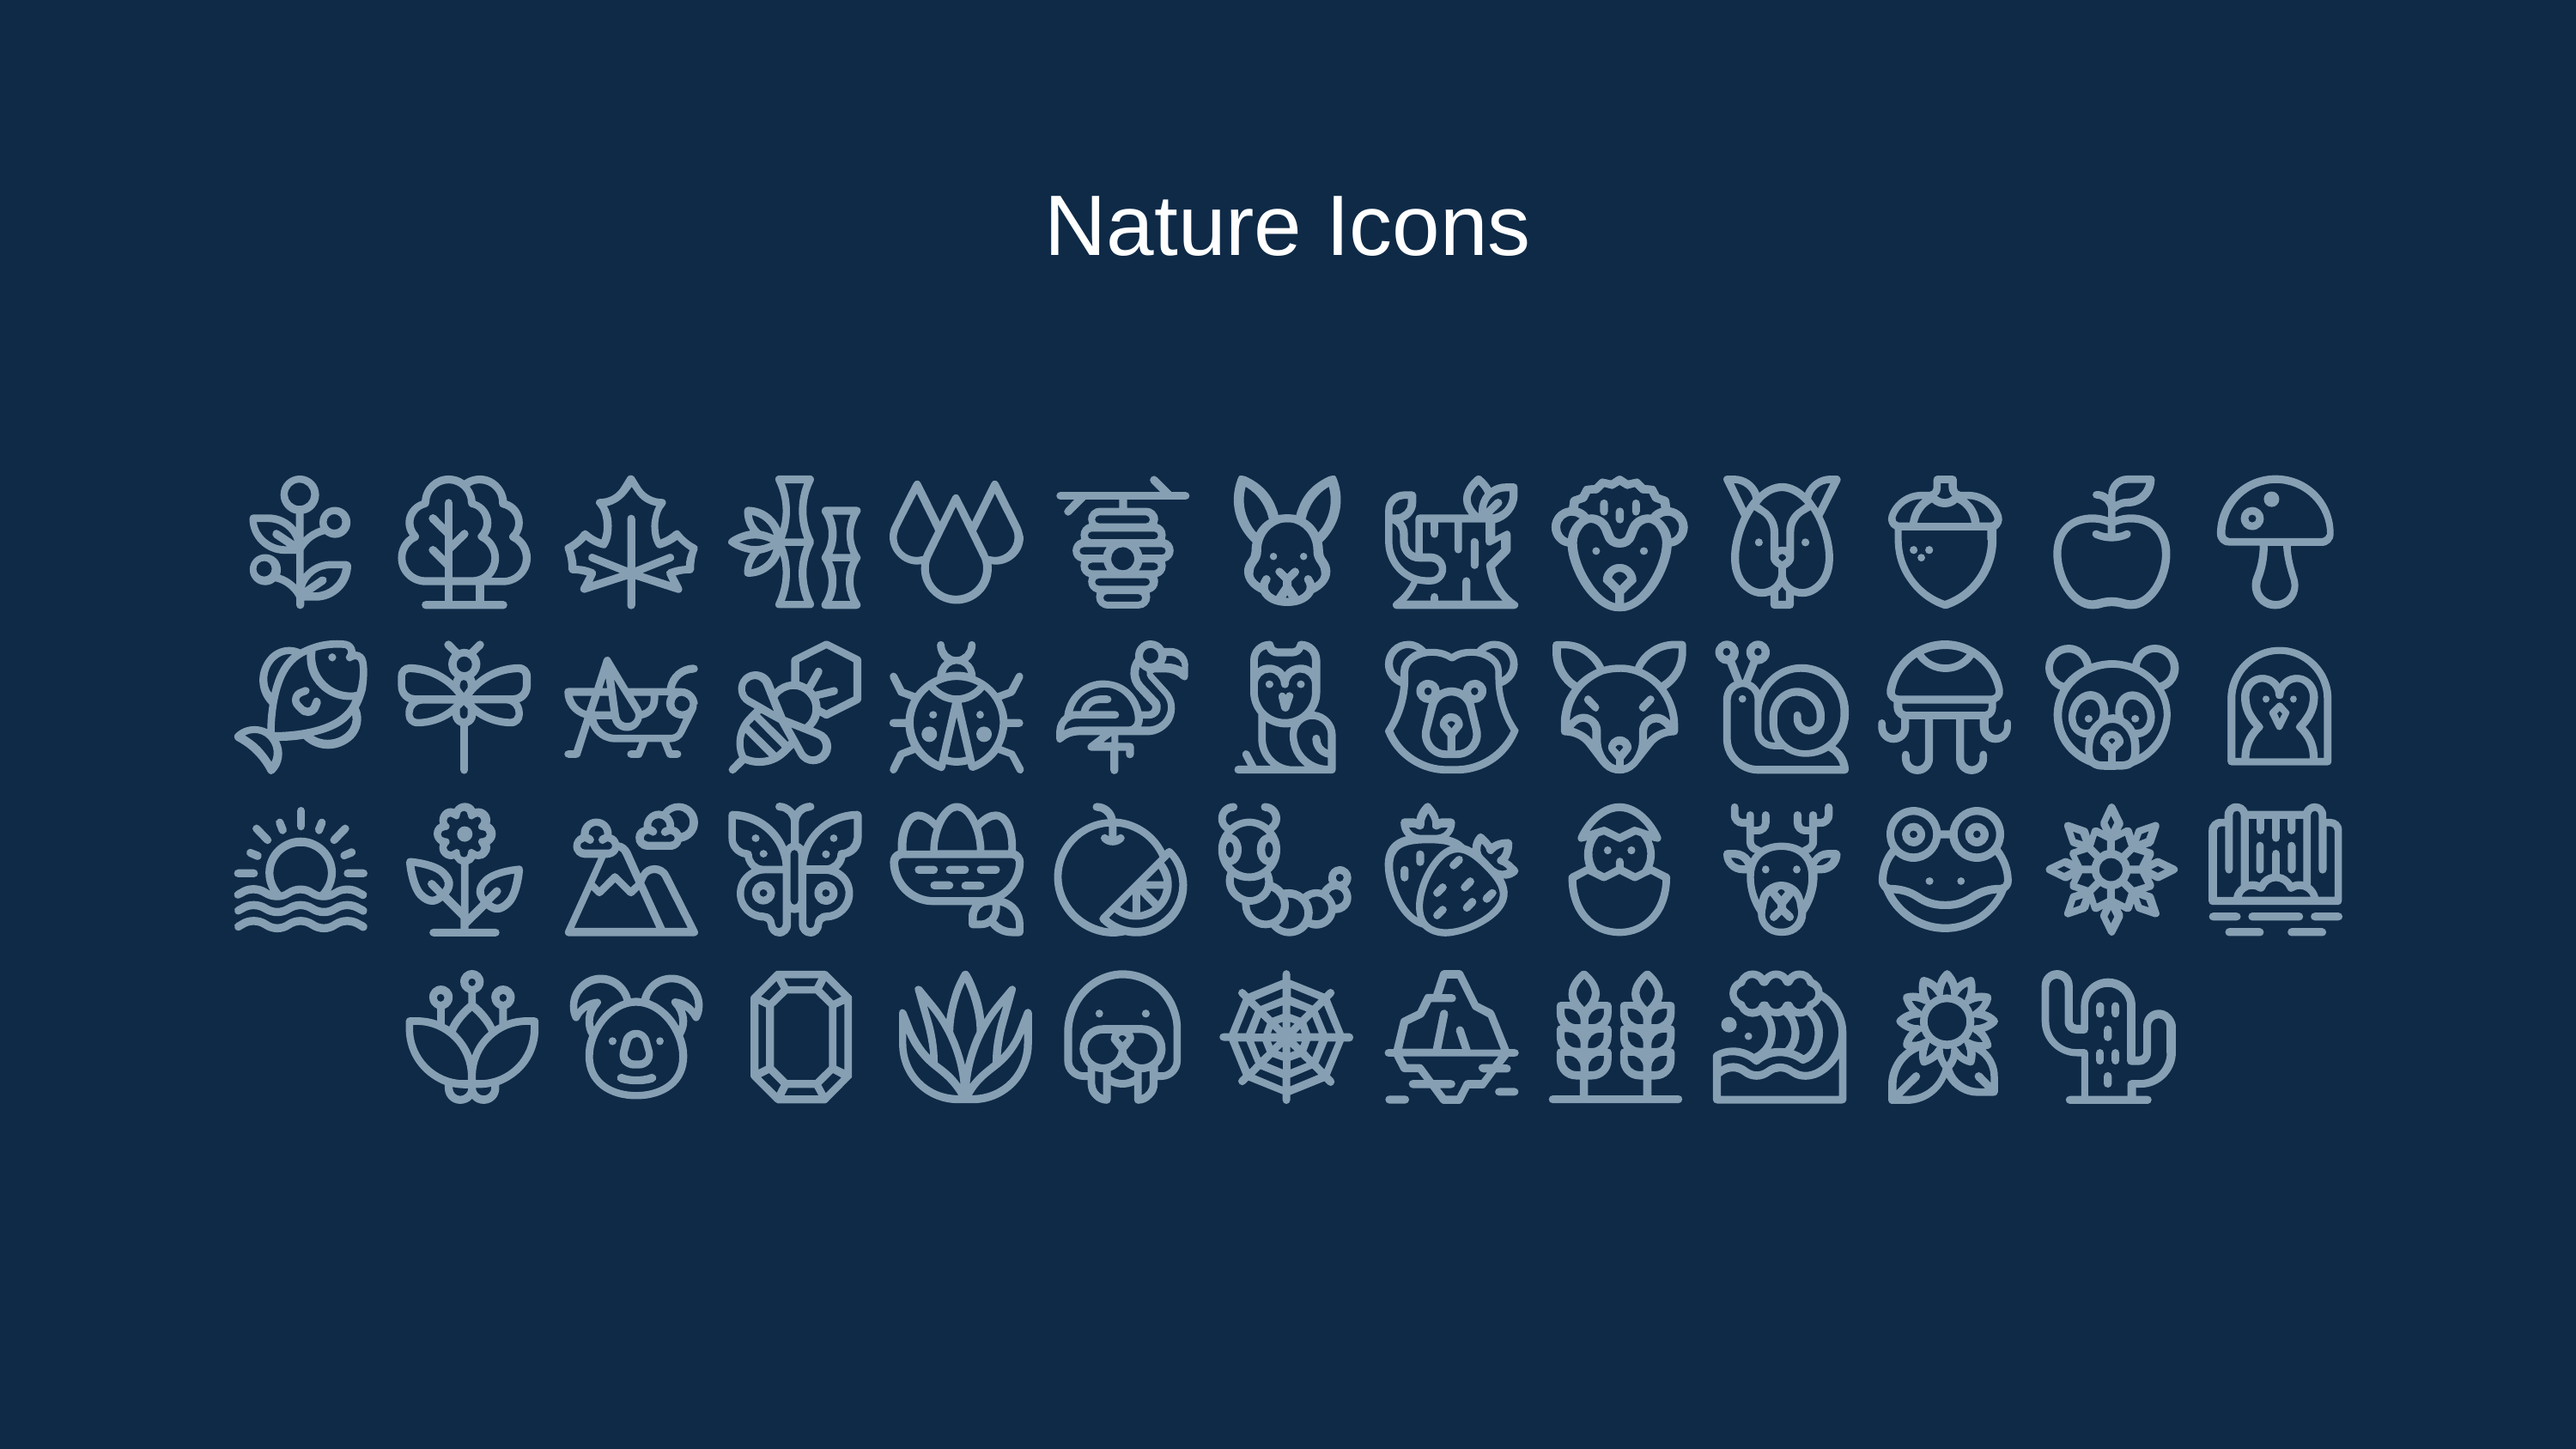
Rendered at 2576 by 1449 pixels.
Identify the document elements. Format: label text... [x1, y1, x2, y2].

text_box [750, 970, 853, 1104]
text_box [2208, 803, 2343, 937]
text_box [1886, 475, 2004, 609]
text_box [1715, 640, 1850, 774]
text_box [1384, 969, 1520, 1105]
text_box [727, 475, 863, 609]
text_box [398, 640, 532, 774]
text_box [2045, 803, 2178, 936]
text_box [889, 640, 1025, 774]
text_box [405, 970, 539, 1104]
text_box [398, 475, 532, 609]
text_box [899, 970, 1032, 1104]
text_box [1712, 970, 1847, 1104]
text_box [233, 640, 368, 775]
text_box [2053, 475, 2171, 609]
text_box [405, 803, 524, 937]
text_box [1552, 640, 1686, 774]
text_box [1568, 803, 1671, 937]
text_box [1548, 970, 1683, 1104]
text_box [1056, 476, 1190, 609]
text_box [1218, 803, 1352, 937]
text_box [2044, 644, 2179, 771]
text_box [563, 803, 700, 937]
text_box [2216, 475, 2335, 609]
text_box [233, 806, 368, 933]
text_box [1888, 970, 1999, 1104]
text_box [890, 480, 1024, 604]
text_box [1064, 970, 1182, 1105]
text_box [1232, 474, 1343, 607]
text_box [1384, 475, 1519, 609]
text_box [1384, 803, 1520, 937]
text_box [2227, 646, 2332, 766]
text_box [1722, 475, 1842, 609]
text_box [2041, 969, 2177, 1105]
text_box [1219, 970, 1354, 1105]
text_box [728, 802, 862, 937]
text_box [249, 475, 351, 609]
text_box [1551, 476, 1688, 612]
text_box [1054, 803, 1188, 937]
text_box [728, 640, 862, 774]
text_box [1056, 640, 1188, 774]
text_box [569, 974, 704, 1100]
text_box [1878, 640, 2011, 774]
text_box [890, 803, 1024, 937]
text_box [1878, 806, 2013, 933]
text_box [1722, 803, 1841, 937]
title Nature Icons [202, 143, 2374, 280]
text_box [1384, 640, 1520, 774]
text_box [564, 657, 698, 758]
text_box [564, 475, 698, 609]
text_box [1234, 640, 1336, 774]
